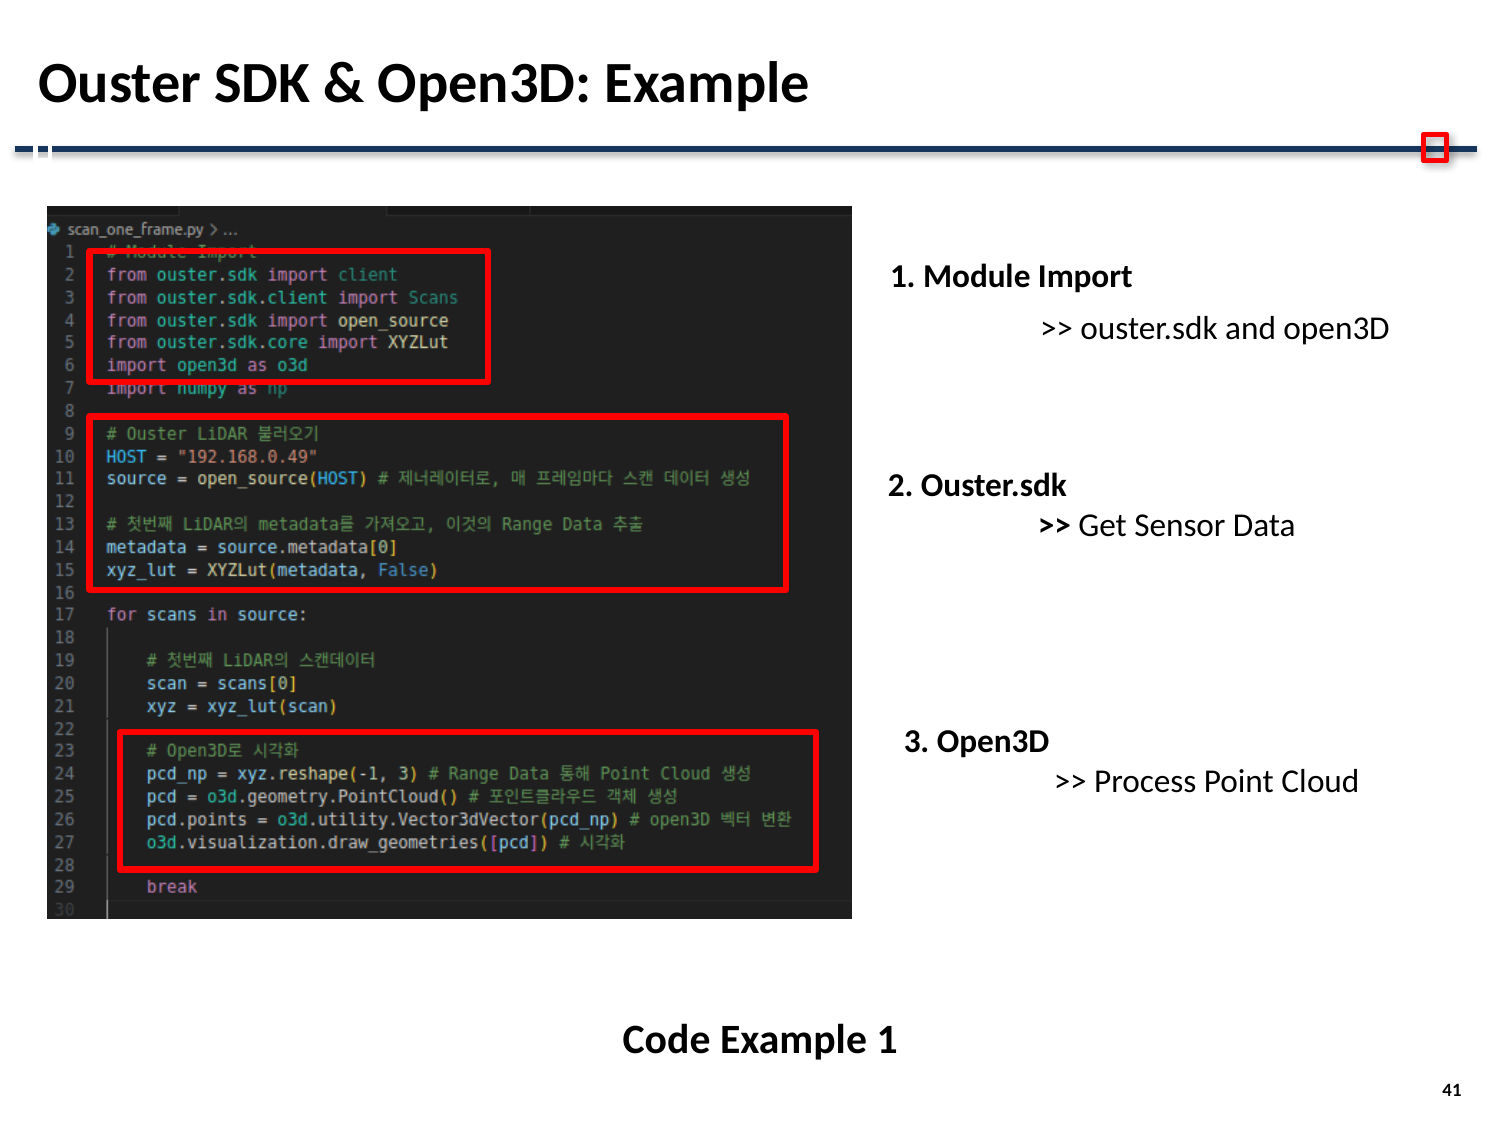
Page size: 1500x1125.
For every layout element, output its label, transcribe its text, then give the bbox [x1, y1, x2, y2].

slide_number 41 [1376, 1071, 1477, 1108]
text_box 3. Open3D >> Process Point Cloud [997, 586, 1461, 977]
picture [46, 206, 853, 919]
title Ouster SDK & Open3D: Example [23, 7, 1477, 151]
text_box Code Example 1 [502, 190, 997, 1090]
text_box 1. Module Import >> ouster.sdk and open3D [854, 121, 1447, 512]
text_box 2. Ouster.sdk >> Get Sensor Data [997, 331, 1445, 586]
